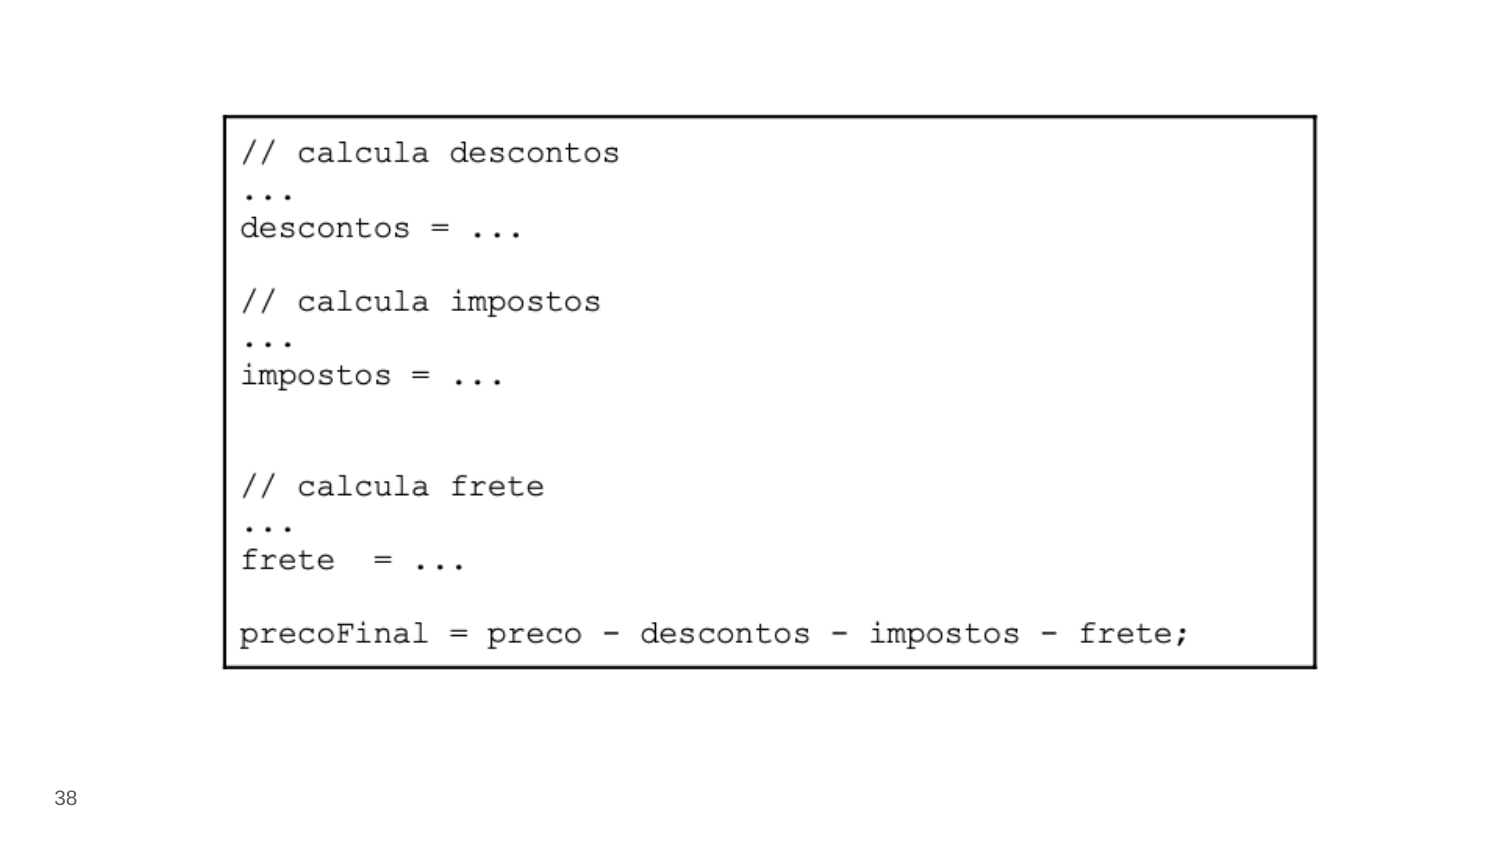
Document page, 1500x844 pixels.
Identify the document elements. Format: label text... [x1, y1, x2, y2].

picture [199, 87, 1357, 704]
slide_number ‹#› [2, 764, 93, 830]
